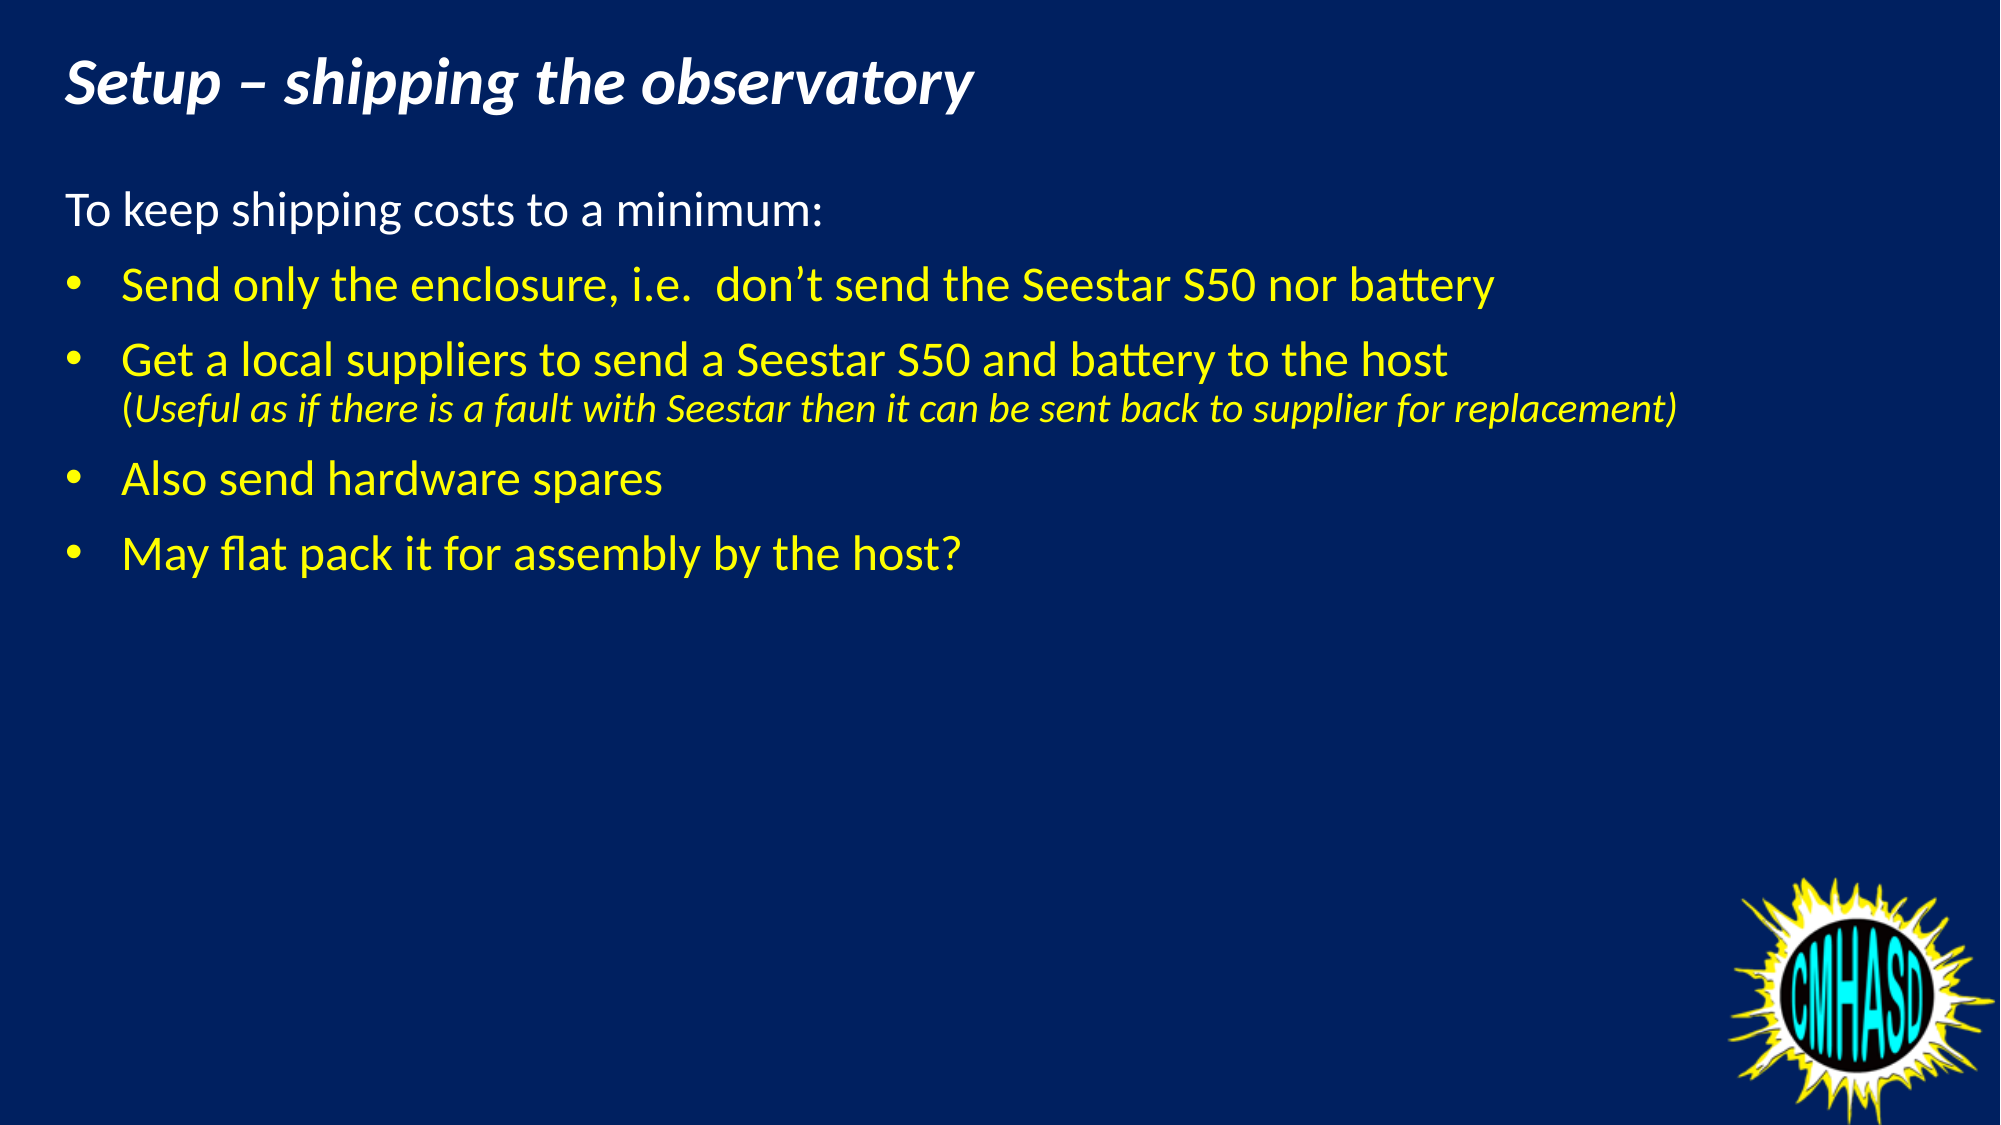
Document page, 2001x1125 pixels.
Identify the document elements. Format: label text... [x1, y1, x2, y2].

subtitle To keep shipping costs to a minimum: Send only the enclosure, i.e. don’t send the Seestar S50 nor battery Get a local suppliers to send a Seestar S50 and battery to the host (Useful as if there is a fault with Seestar then it can be sent back to supplier for replacement) Also send hardware spares May flat pack it for assembly by the host? [50, 176, 1944, 1069]
picture [1725, 877, 2000, 1125]
text_box Setup – shipping the observatory [50, 39, 1944, 176]
